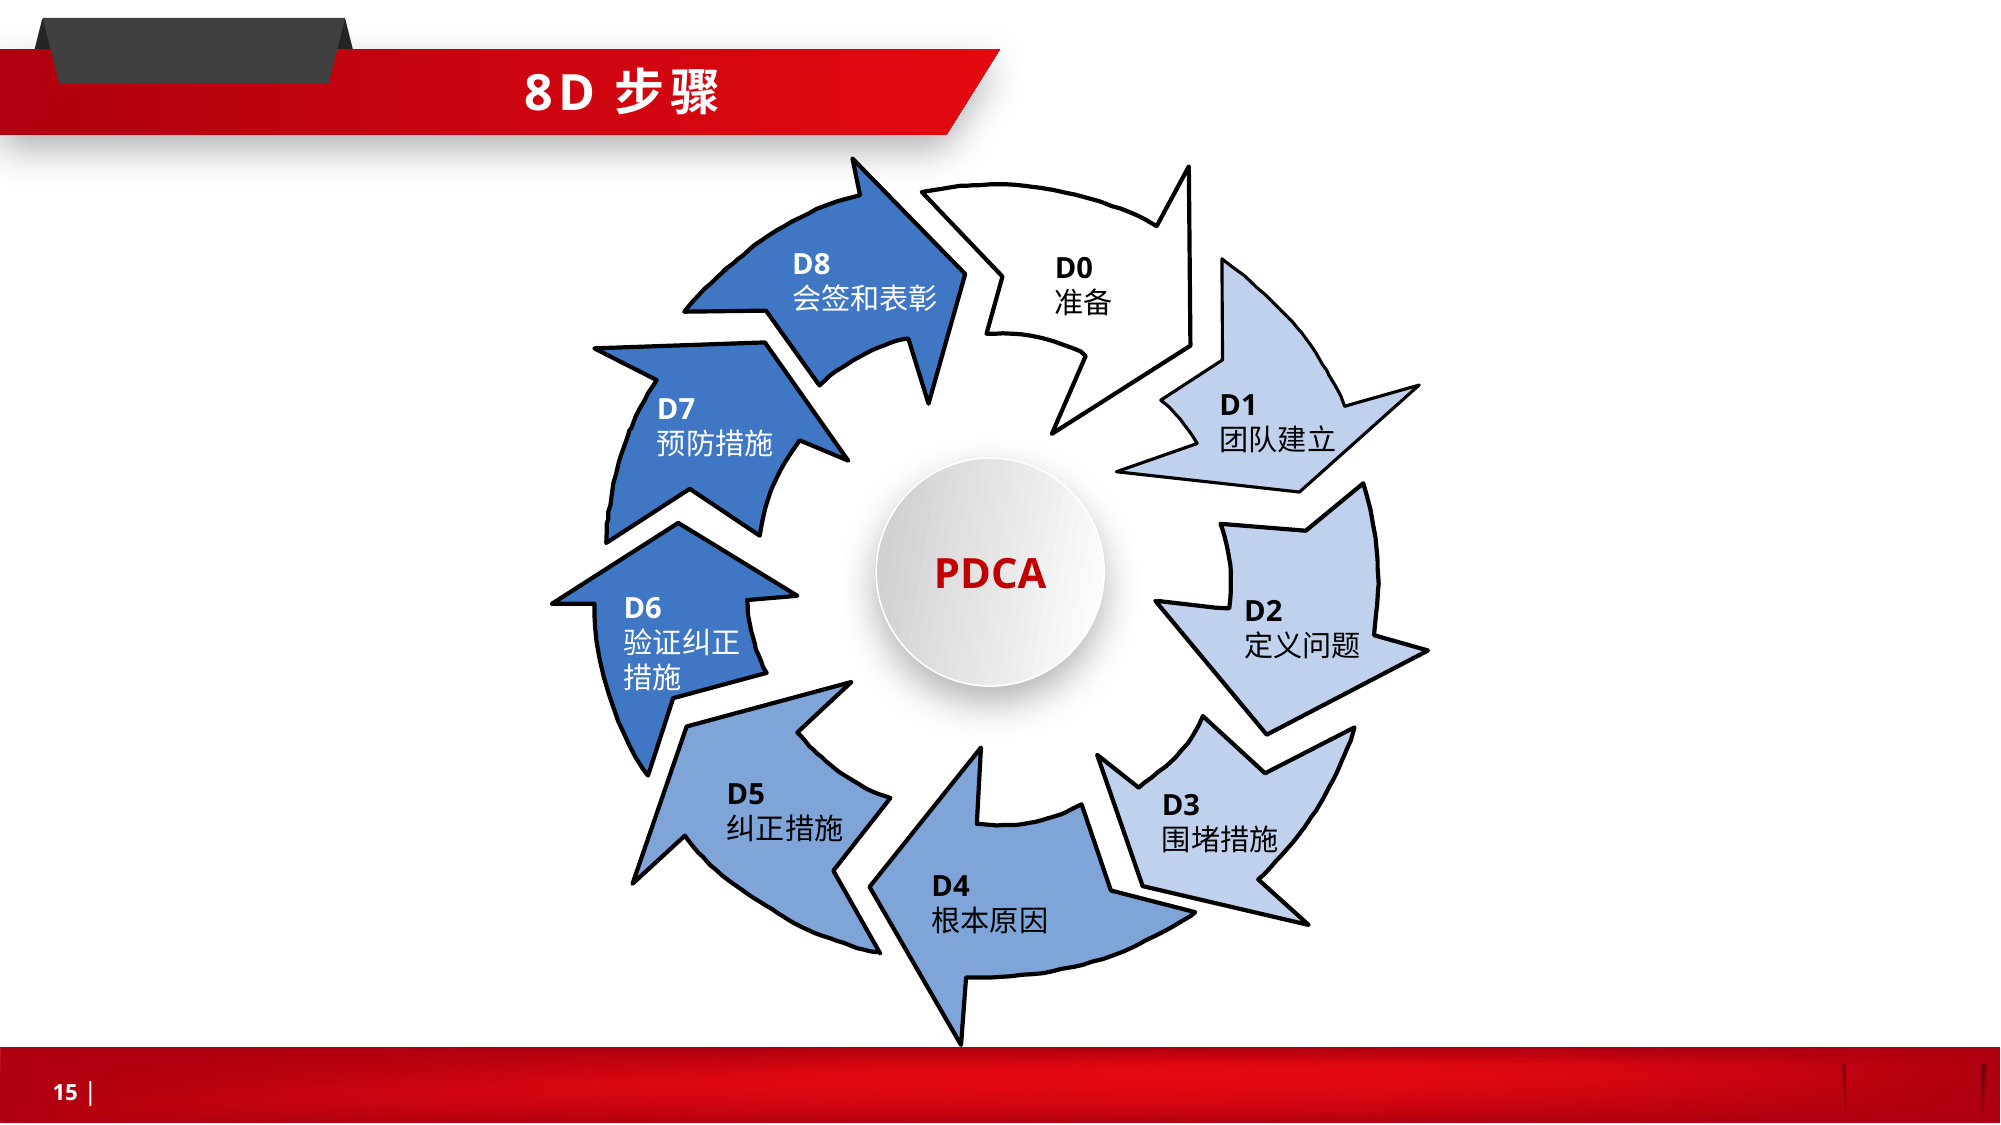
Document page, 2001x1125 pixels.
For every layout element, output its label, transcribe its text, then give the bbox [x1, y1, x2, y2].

text_box [1220, 483, 1379, 585]
text_box D5 纠正措施 [711, 768, 867, 853]
text_box D3 围堵措施 [1147, 779, 1322, 864]
text_box [1149, 716, 1355, 801]
text_box [1155, 601, 1429, 735]
text_box D2 定义问题 [1229, 585, 1391, 670]
text_box PDCA [874, 455, 1107, 689]
text_box D6 验证纠正措施 [608, 581, 771, 702]
text_box D7 预防措施 [642, 383, 804, 468]
text_box [956, 264, 966, 307]
text_box [869, 747, 1196, 1045]
text_box [1116, 258, 1332, 493]
text_box D0 准备 [1040, 242, 1157, 327]
text_box [867, 789, 891, 828]
text_box D1 团队建立 [1204, 379, 1368, 464]
picture [0, 1047, 2000, 1123]
text_box [684, 158, 952, 404]
list 8D步骤 [524, 60, 789, 132]
text_box [551, 522, 798, 692]
text_box [632, 681, 881, 954]
text_box [606, 404, 782, 543]
text_box [594, 342, 794, 383]
text_box D8 会签和表彰 [777, 238, 956, 323]
text_box [1368, 385, 1420, 431]
text_box [921, 166, 1191, 434]
text_box [611, 702, 672, 776]
text_box D4 根本原因 [916, 859, 1065, 945]
text_box [1097, 754, 1309, 925]
text_box [804, 397, 849, 461]
